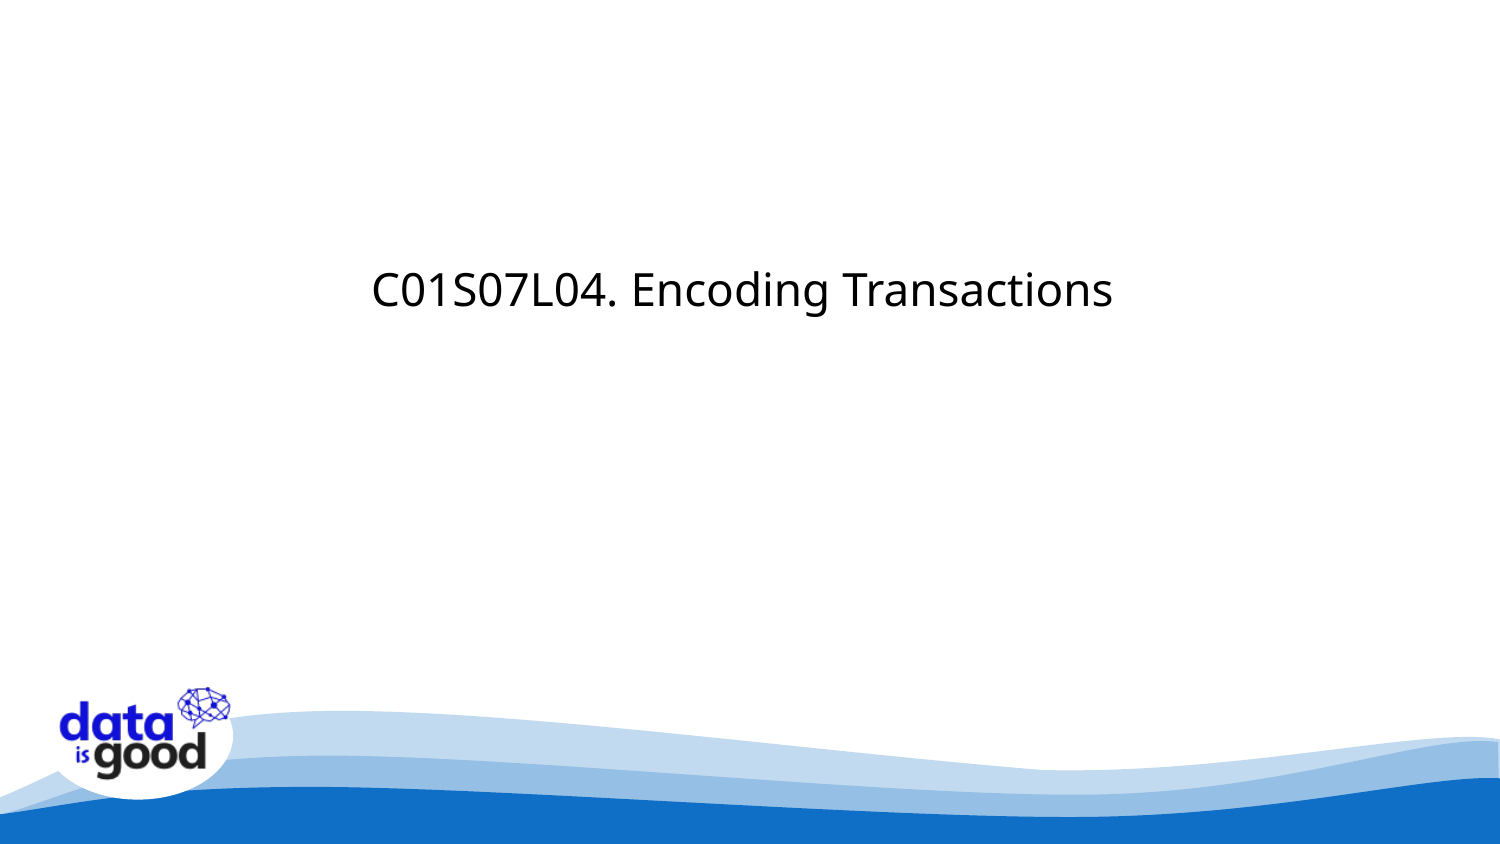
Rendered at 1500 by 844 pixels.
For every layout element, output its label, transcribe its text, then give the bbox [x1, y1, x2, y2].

picture [58, 685, 231, 804]
list C01S07L04. Encoding Transactions [51, 249, 1434, 347]
